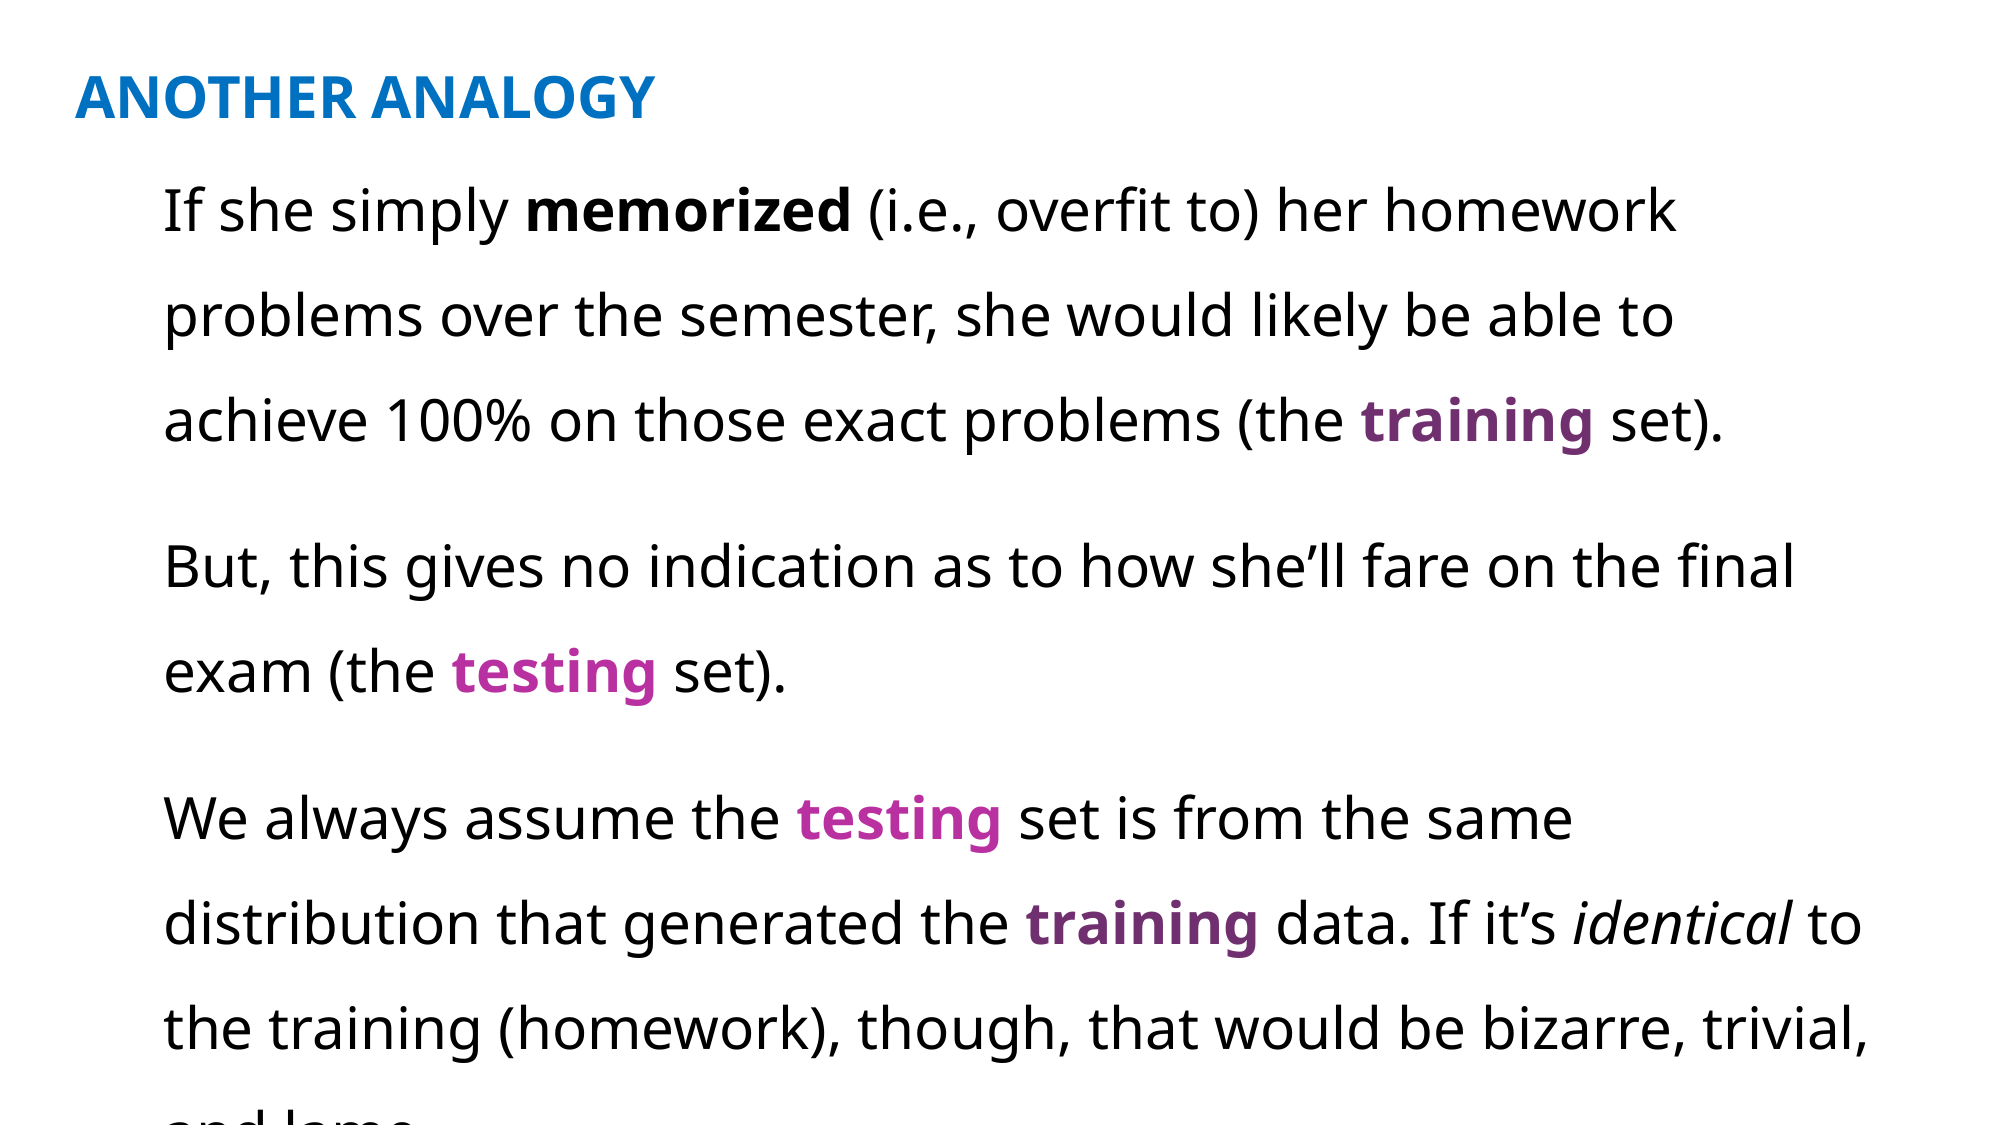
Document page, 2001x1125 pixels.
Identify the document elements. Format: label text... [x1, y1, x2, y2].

text_box If she simply memorized (i.e., overfit to) her homework problems over the semester, she would likely be able to achieve 100% on those exact problems (the training set). But, this gives no indication as to how she’ll fare on the final exam (the testing set). We always assume the testing set is from the same distribution that generated the training data. If it’s identical to the training (homework), though, that would be bizarre, trivial, and lame. [149, 130, 1898, 1125]
text_box ANOTHER ANALOGY [60, 18, 1046, 139]
